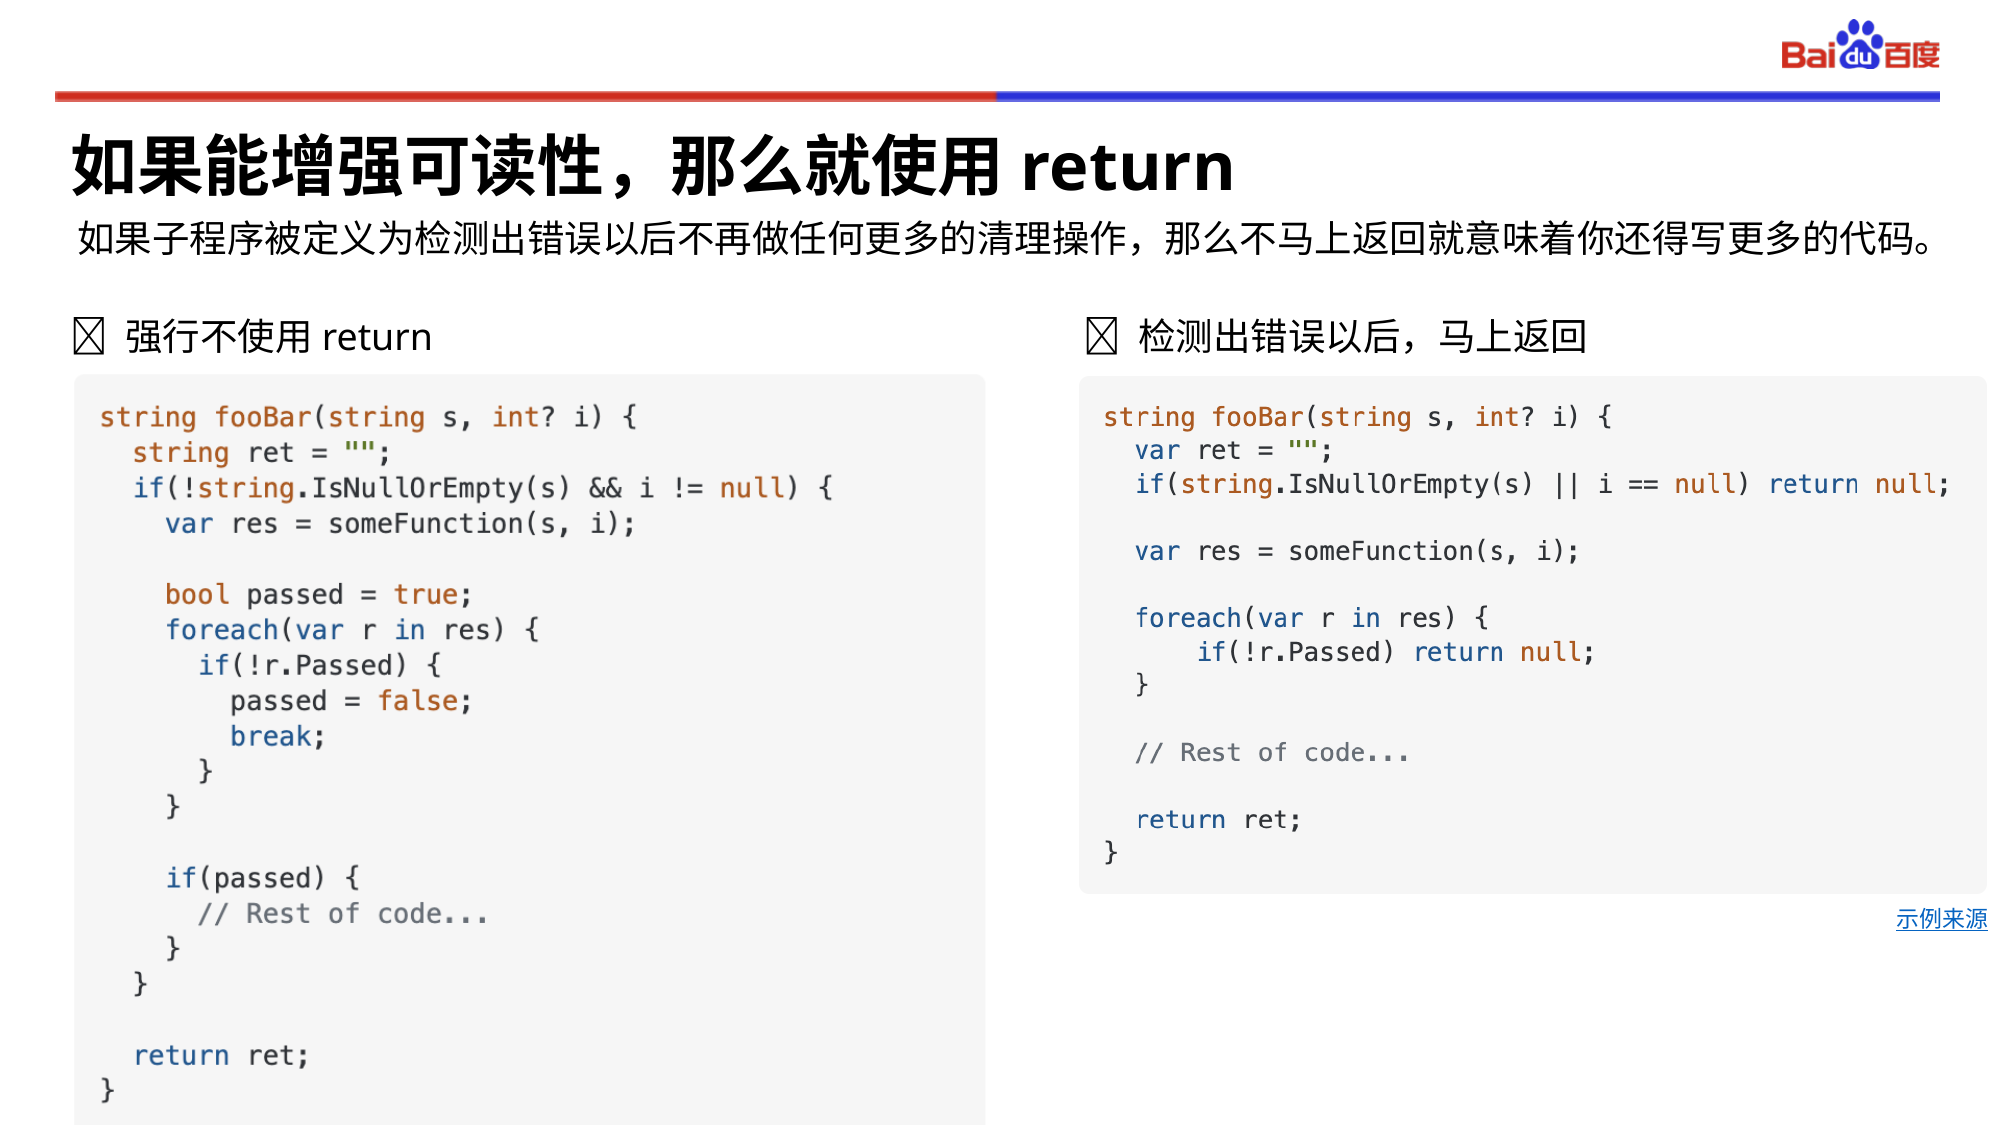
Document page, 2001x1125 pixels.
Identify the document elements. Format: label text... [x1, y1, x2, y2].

title 如果能增强可读性，那么就使用return [55, 124, 1781, 214]
text_box 如果子程序被定义为检测出错误以后不再做任何更多的清理操作，那么不马上返回就意味着你还得写更多的代码。 [62, 208, 2000, 268]
text_box 示例来源 [1881, 903, 2000, 946]
picture [1782, 19, 1940, 69]
text_box ❌ 强行不使用return [55, 305, 449, 366]
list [55, 91, 1940, 102]
text_box ✅ 检测出错误以后，马上返回 [1068, 305, 1603, 366]
picture [1069, 366, 2000, 903]
picture [68, 366, 1000, 1125]
